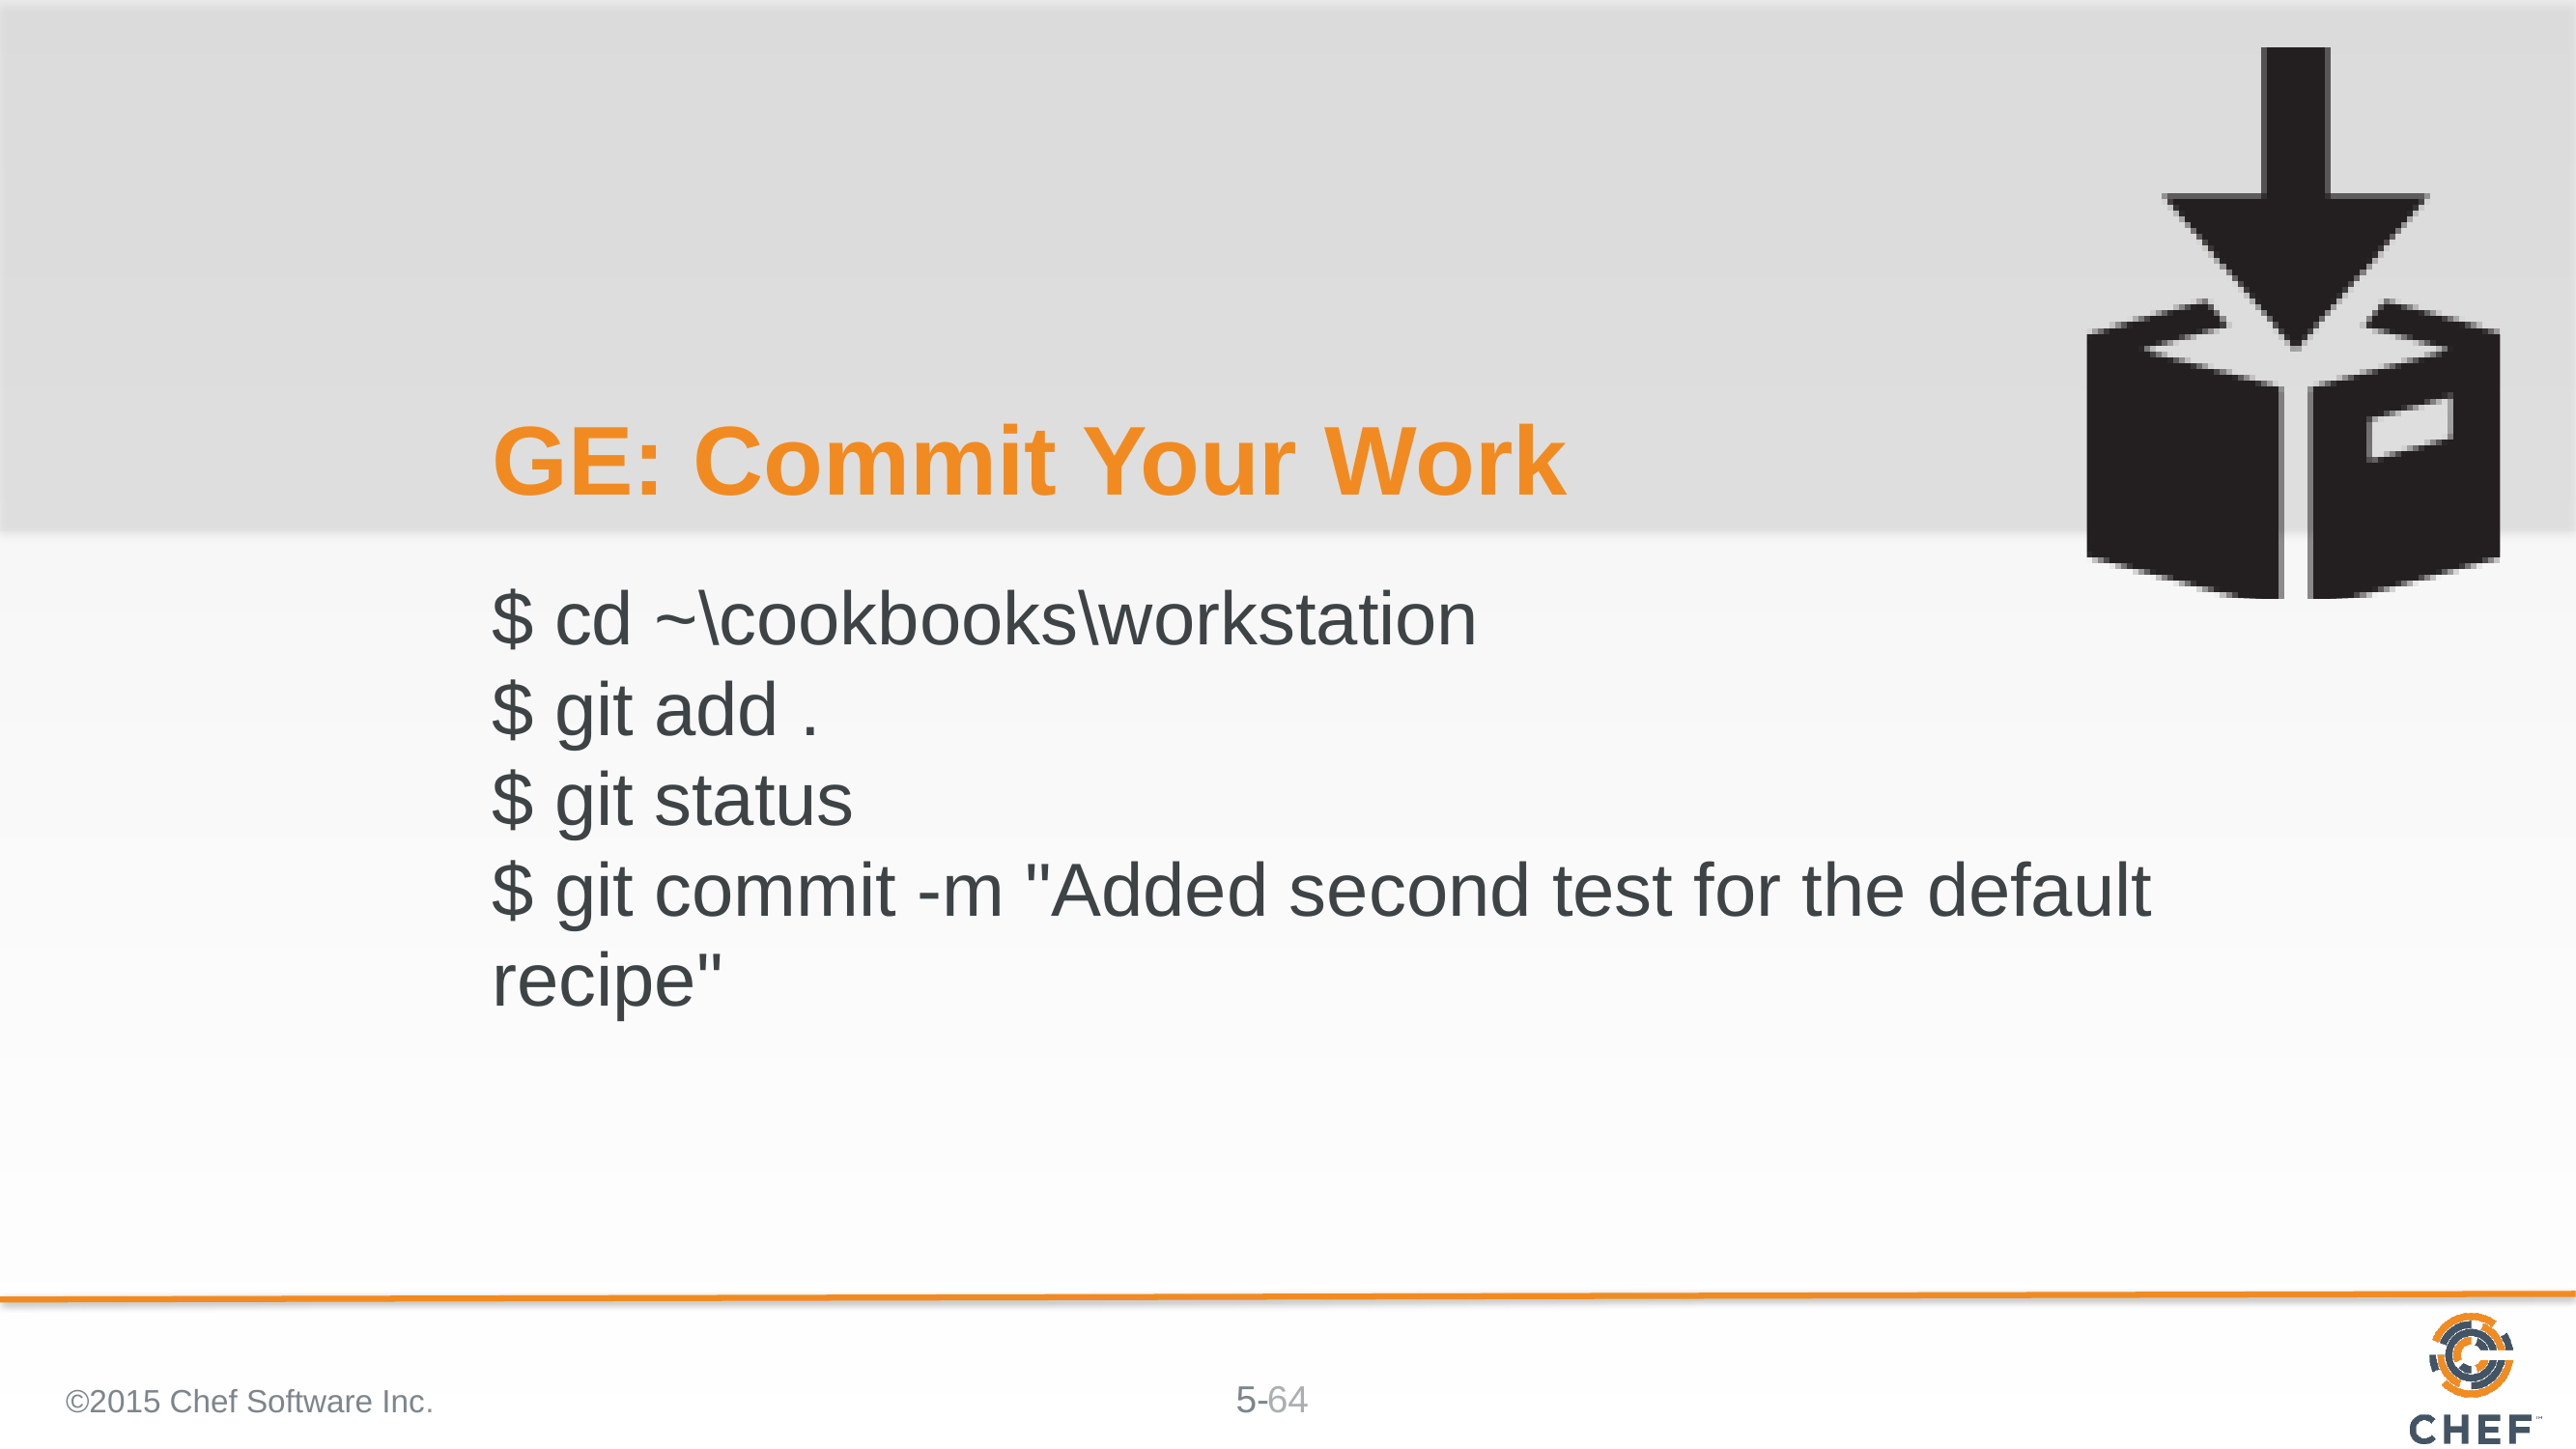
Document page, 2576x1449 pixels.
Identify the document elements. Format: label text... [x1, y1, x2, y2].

slide_number 64 [998, 1359, 1578, 1437]
subtitle $ cd ~\cookbooks\workstation $ git add . $ git status $ git commit -m "Added second test for the default recipe" [477, 555, 2217, 1087]
picture [2399, 1297, 2550, 1449]
footer ©2015 Chef Software Inc. [51, 1359, 952, 1440]
title GE: Commit Your Work [477, 395, 2217, 531]
